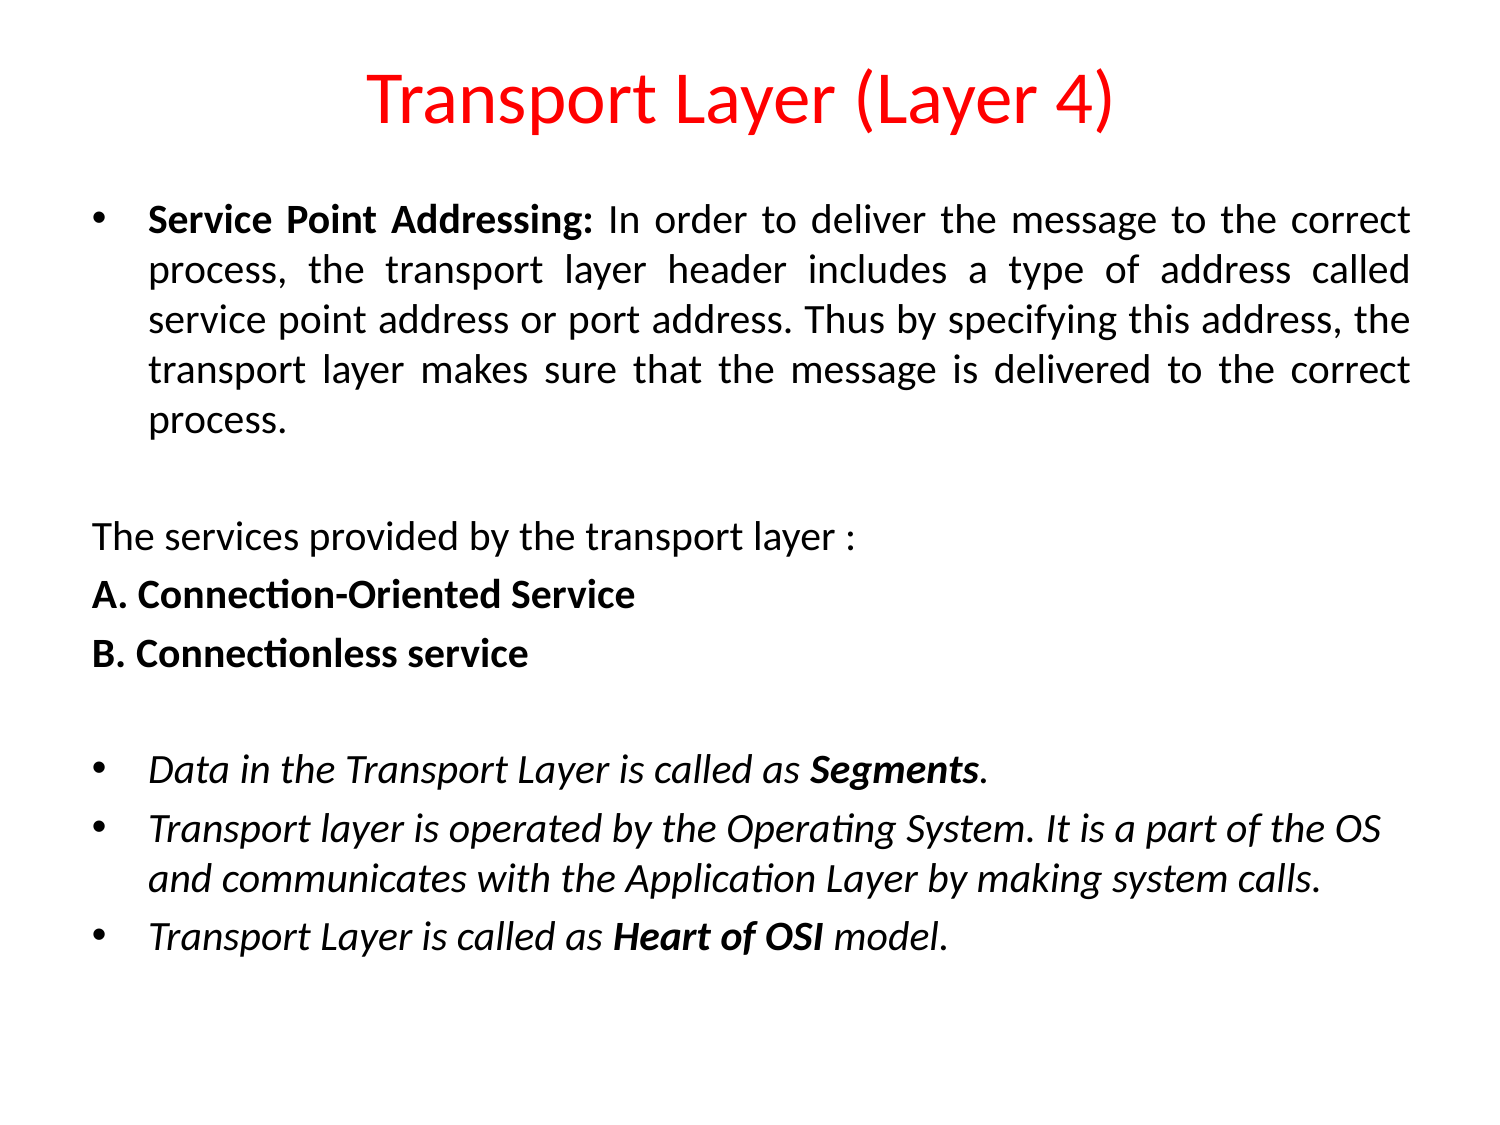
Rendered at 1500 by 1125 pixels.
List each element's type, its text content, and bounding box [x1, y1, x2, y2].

title Transport Layer (Layer 4) [75, 45, 1425, 233]
list Service Point Addressing: In order to deliver the message to the correct process, the transport layer header includes a type of address called service point address or port address. Thus by specifying this address, the transport layer makes sure that the message is delivered to the correct process. The services provided by the transport layer : A. Connection-Oriented Service B. Connectionless service Data in the Transport Layer is called as Segments. Transport layer is operated by the Operating System. It is a part of the OS and communicates with the Application Layer by making system calls. Transport Layer is called as Heart of OSI model. [76, 184, 1427, 985]
